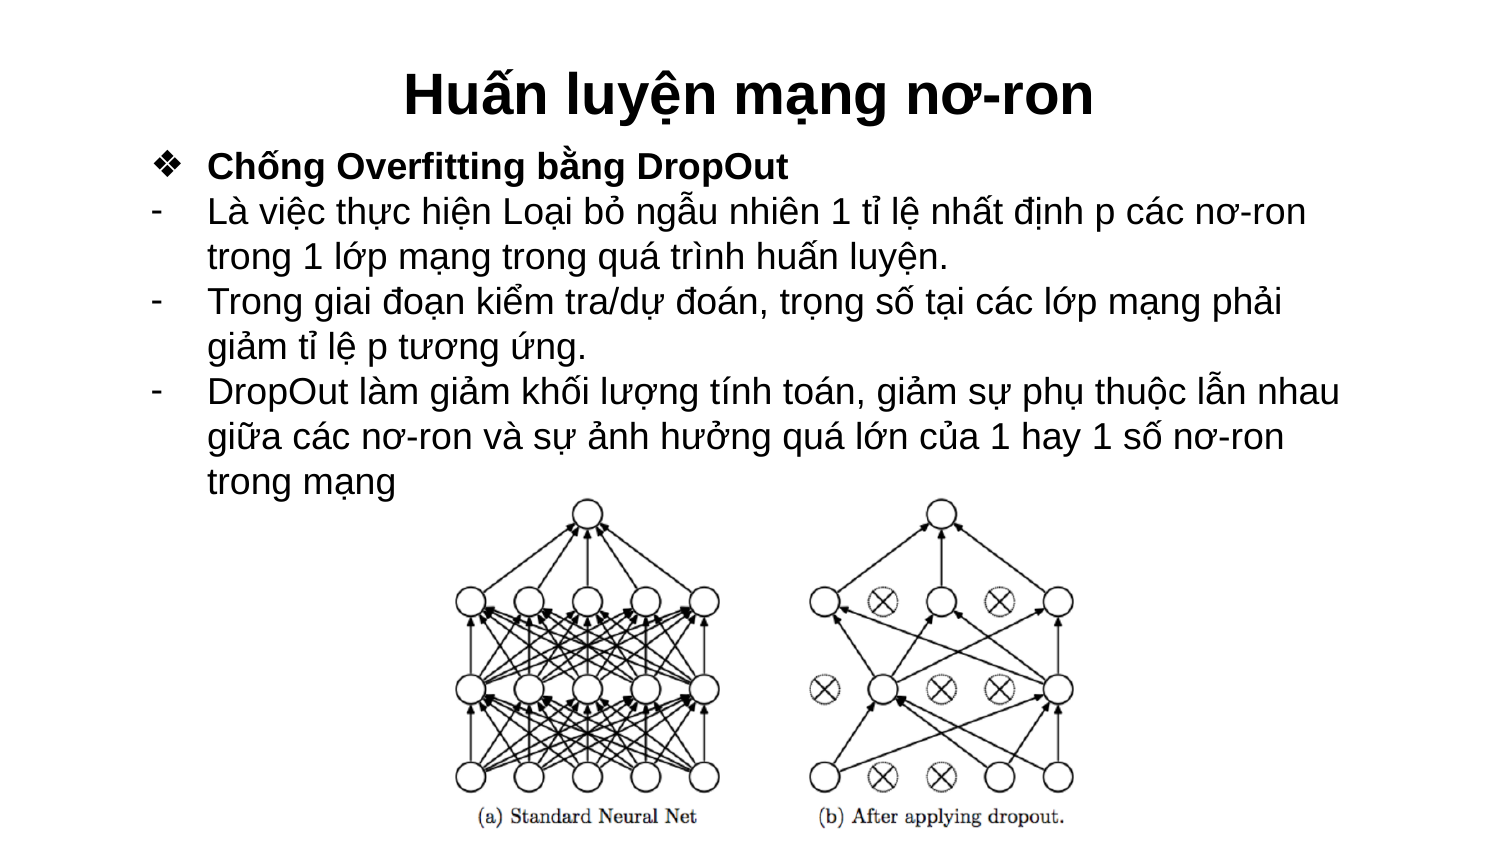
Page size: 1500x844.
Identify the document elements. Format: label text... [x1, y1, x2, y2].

subtitle Chống Overfitting bằng DropOut Là việc thực hiện Loại bỏ ngẫu nhiên 1 tỉ lệ nhất định p các nơ-ron trong 1 lớp mạng trong quá trình huấn luyện. Trong giai đoạn kiểm tra/dự đoán, trọng số tại các lớp mạng phải giảm tỉ lệ p tương ứng. DropOut làm giảm khối lượng tính toán, giảm sự phụ thuộc lẫn nhau giữa các nơ-ron và sự ảnh hưởng quá lớn của 1 hay 1 số nơ-ron trong mạng [116, 127, 1383, 690]
picture [416, 496, 1084, 829]
title Huấn luyện mạng nơ-ron [51, 25, 1449, 141]
